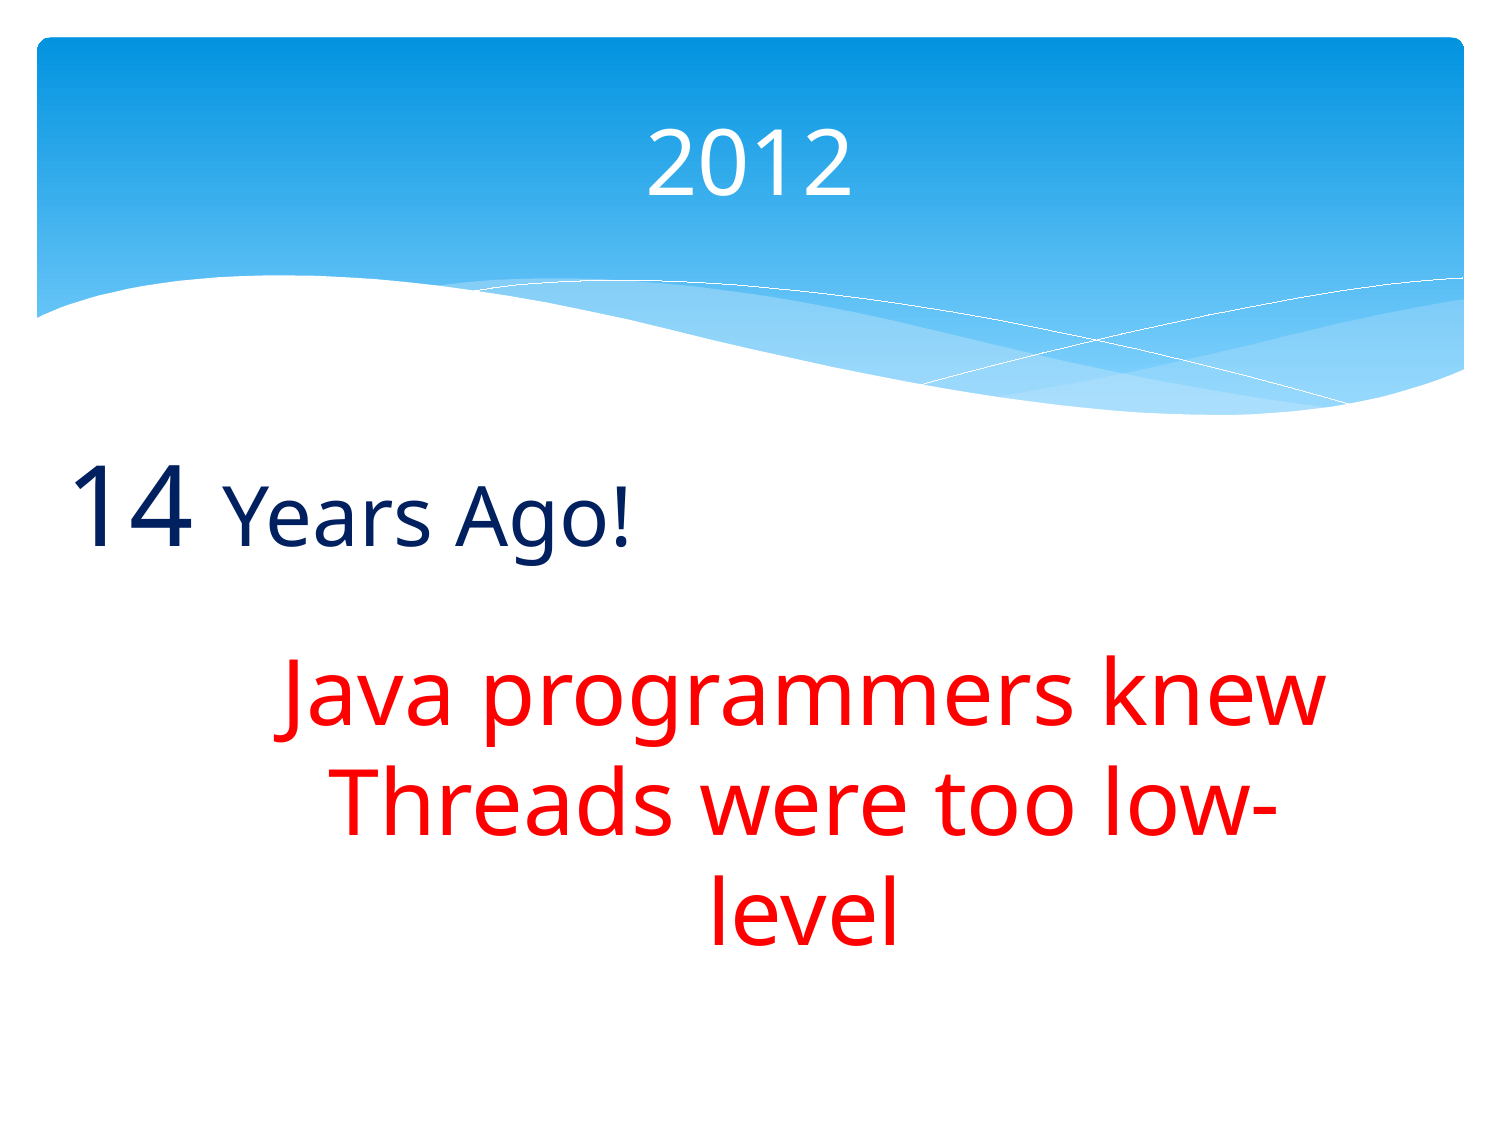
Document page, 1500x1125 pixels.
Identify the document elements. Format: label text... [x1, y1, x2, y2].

list 14 Years Ago! [50, 426, 1450, 625]
title 2012 [75, 55, 1425, 261]
text_box Java programmers knew Threads were too low-level [234, 626, 1375, 1025]
